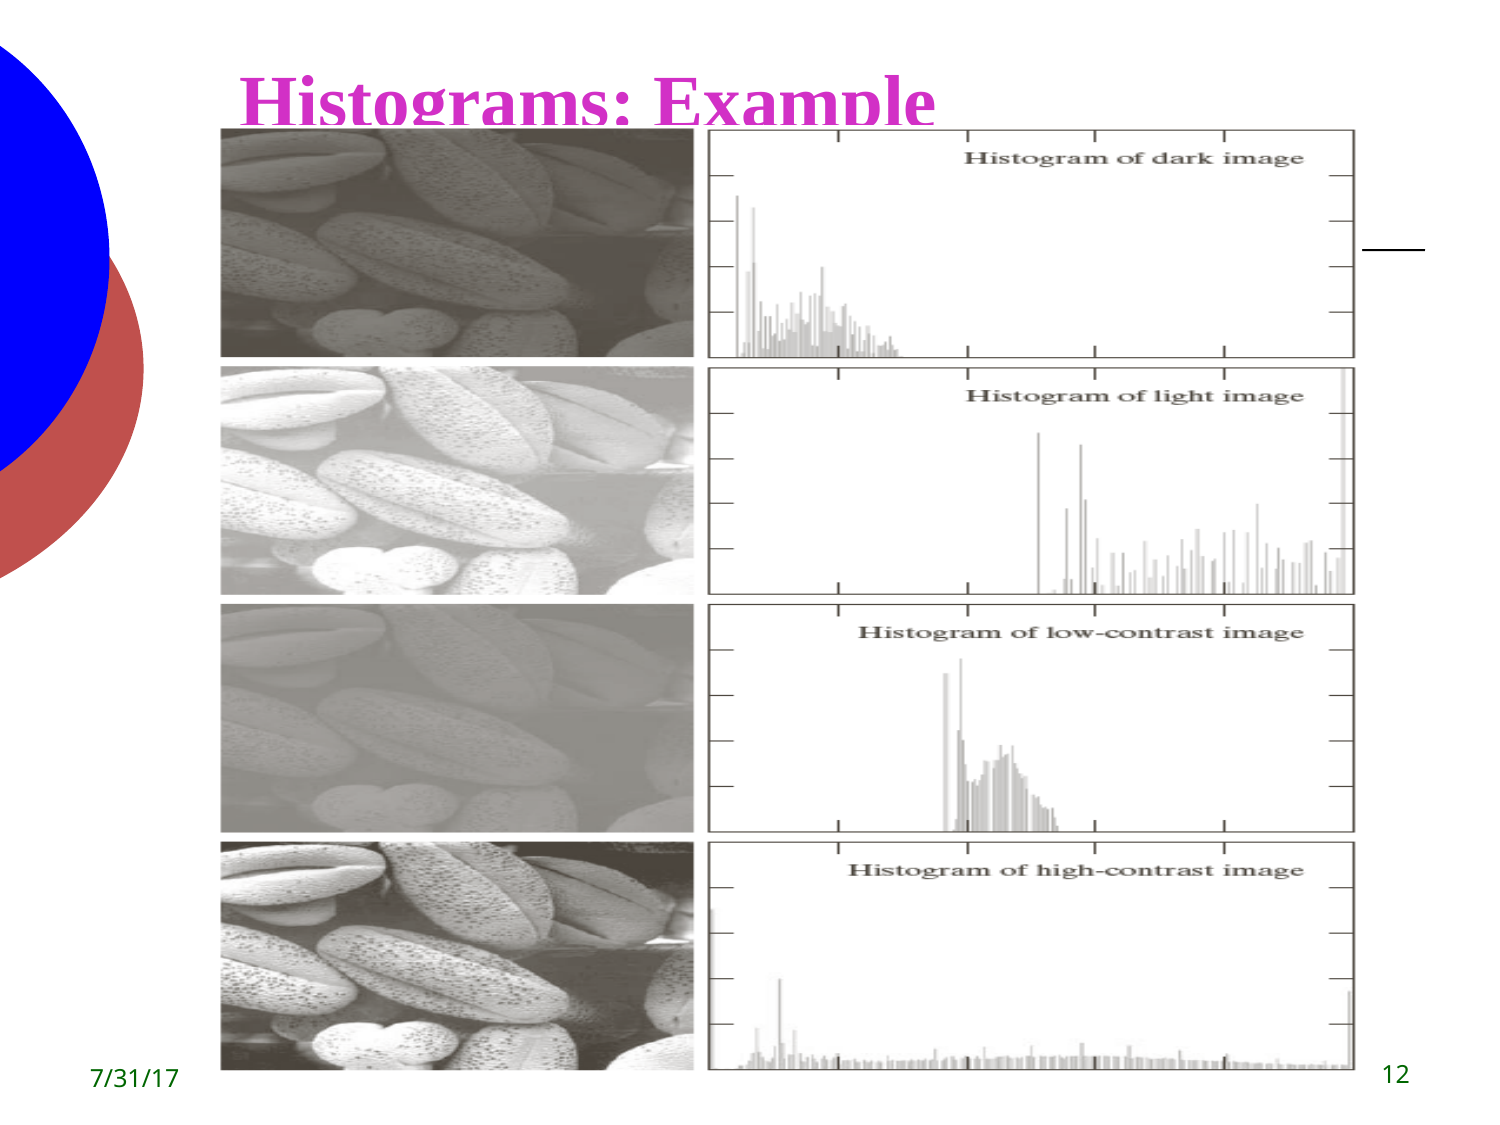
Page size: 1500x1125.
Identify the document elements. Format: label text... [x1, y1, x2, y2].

text_box Histograms: Example [224, 49, 1425, 150]
text_box 7/31/17 [74, 1025, 425, 1100]
text_box <number> [1074, 1025, 1425, 1100]
picture [212, 124, 1363, 1075]
